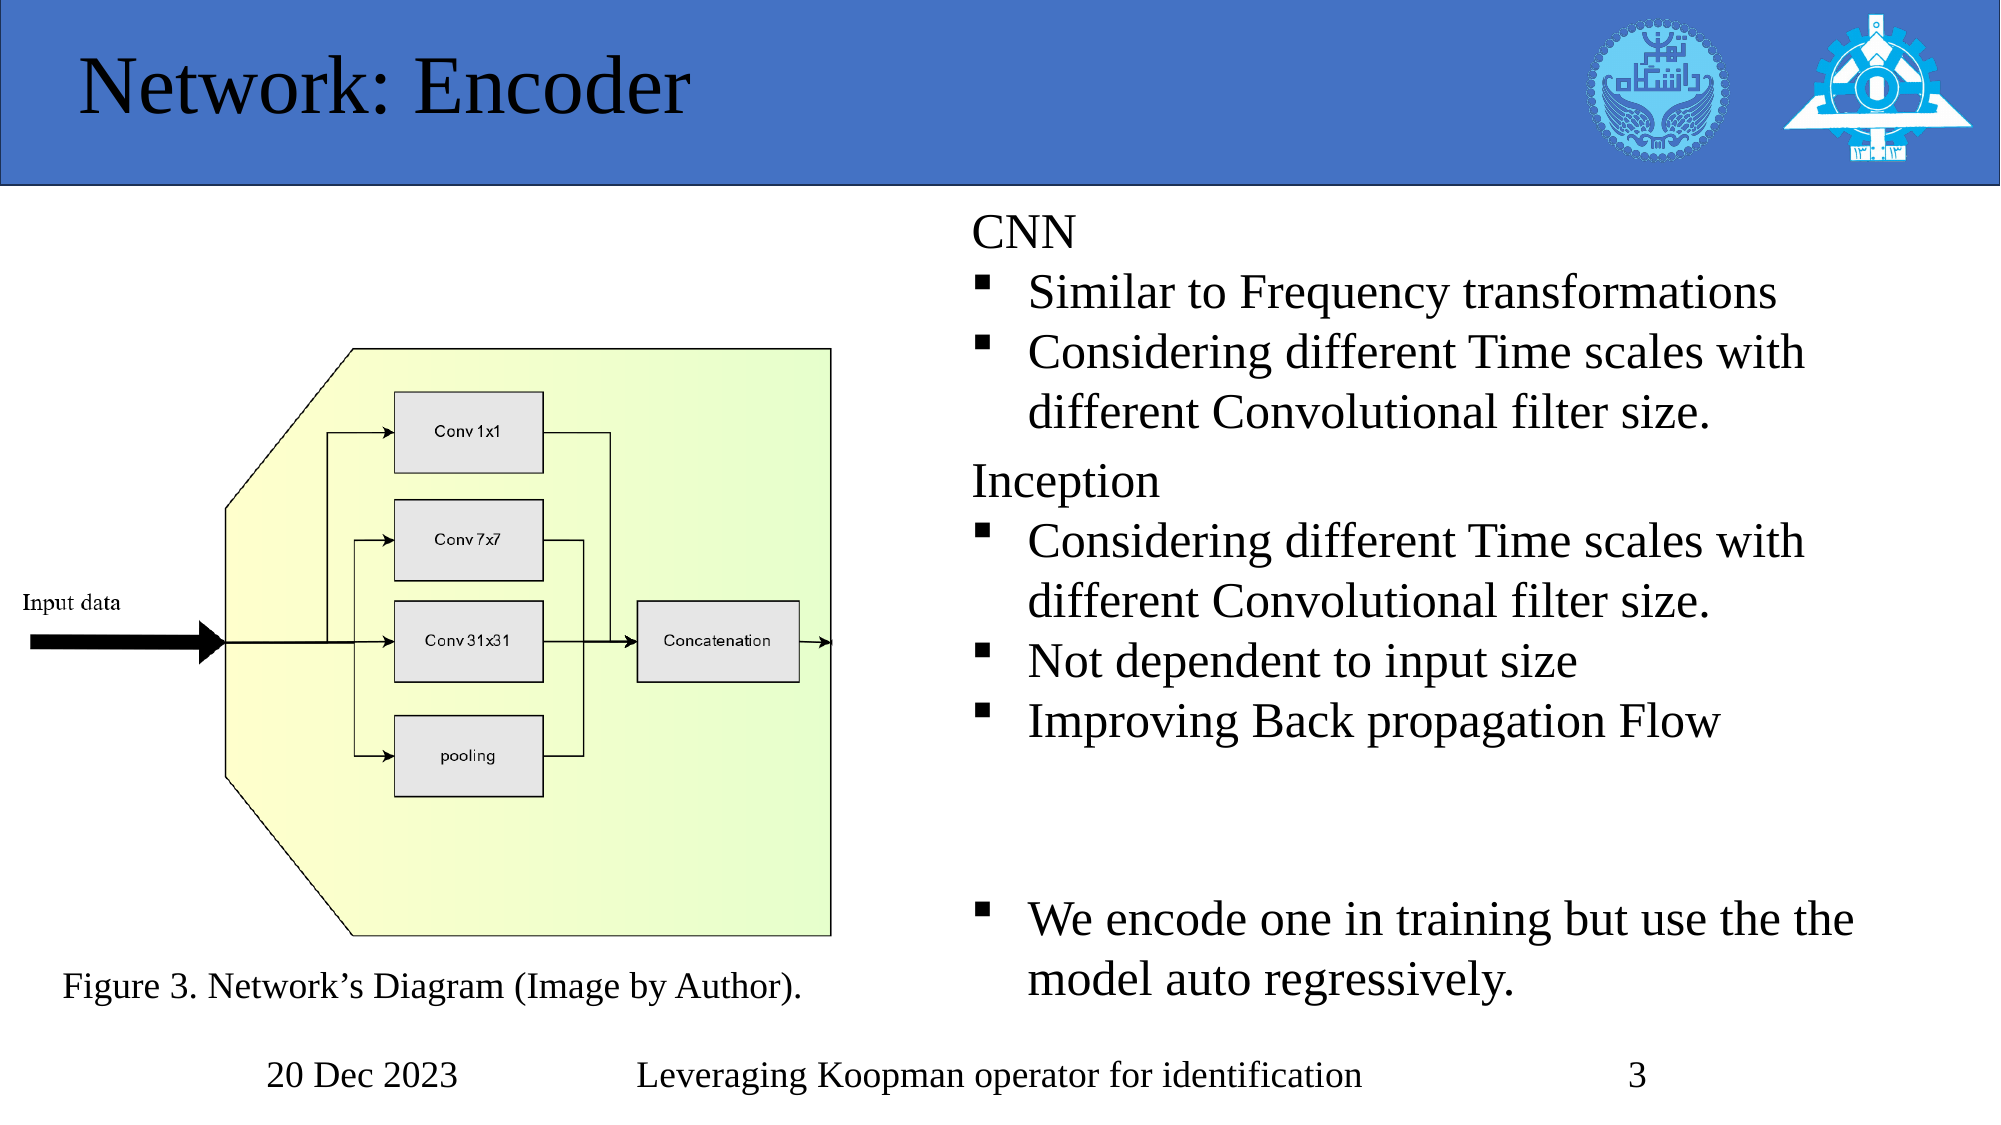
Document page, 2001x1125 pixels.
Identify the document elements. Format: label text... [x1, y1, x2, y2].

text_box Network: Encoder [63, 22, 1389, 138]
text_box Figure 3. Network’s Diagram (Image by Author). [17, 953, 849, 1014]
text_box [0, 0, 2000, 186]
text_box CNN Similar to Frequency transformations Considering different Time scales with different Convolutional filter size. [956, 191, 1929, 507]
text_box Inception Considering different Time scales with different Convolutional filter size. Not dependent to input size Improving Back propagation Flow [956, 507, 1929, 815]
text_box We encode one in training but use the the model auto regressively. [956, 818, 1929, 1073]
picture [1780, 12, 1975, 163]
picture [0, 333, 833, 948]
slide_number 3 [1412, 1073, 1863, 1103]
picture [1578, 12, 1738, 163]
footer Leveraging Koopman operator for identification [611, 1042, 1389, 1103]
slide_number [137, 1042, 588, 1103]
